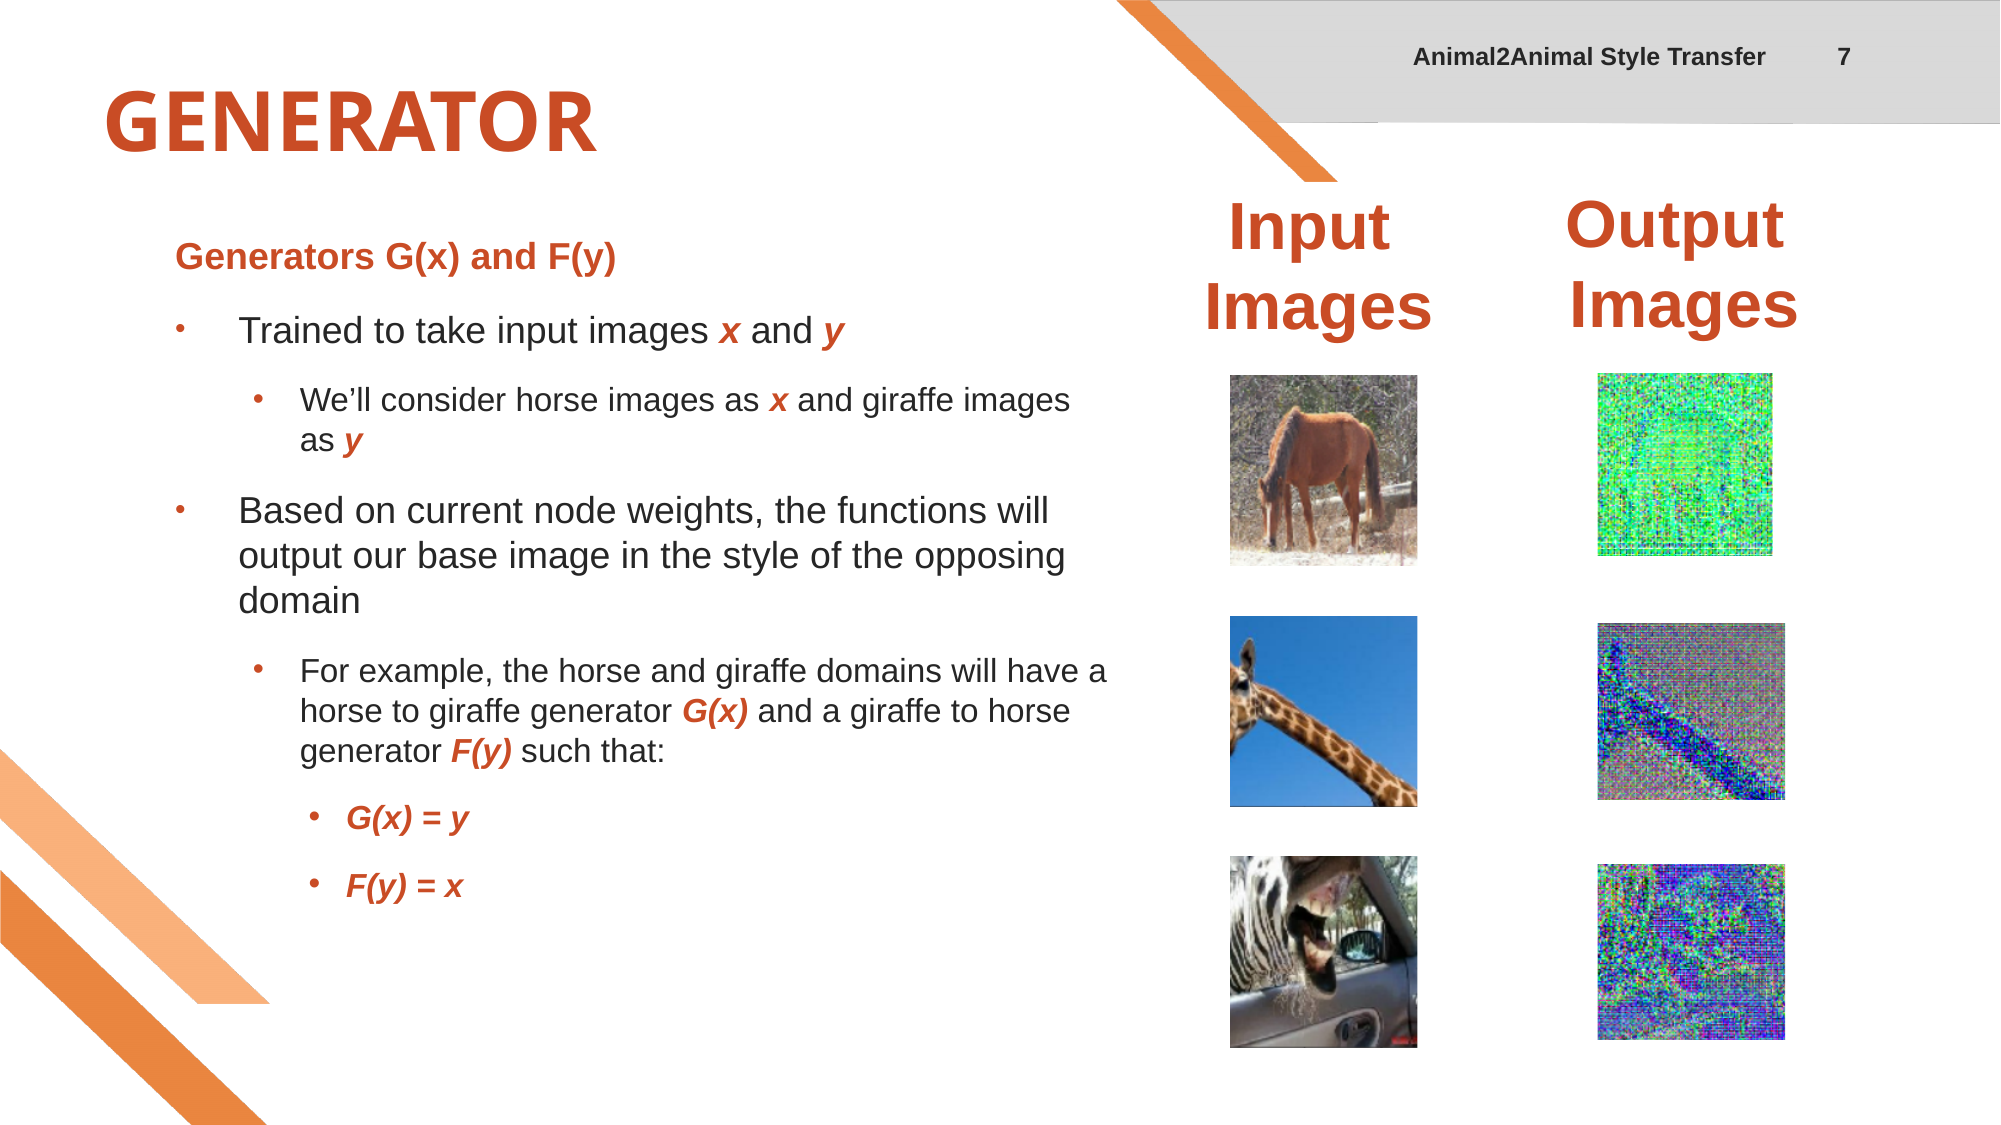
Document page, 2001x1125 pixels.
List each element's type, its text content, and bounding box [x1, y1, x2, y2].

title GENERATOR [102, 62, 1117, 174]
list Generators G(x) and F(y) Trained to take input images x and y We’ll consider horse images as x and giraffe images as y Based on current node weights, the functions will output our base image in the style of the opposing domain For example, the horse and giraffe domains will have a horse to giraffe generator G(x) and a giraffe to horse generator F(y) such that: G(x) = y F(y) = x [150, 224, 1125, 1088]
picture [1597, 863, 1786, 1040]
text_box Output Images [1528, 173, 1841, 348]
picture [1229, 615, 1418, 807]
picture [1229, 856, 1418, 1048]
picture [1597, 622, 1786, 801]
picture [1116, 0, 2000, 182]
picture [0, 745, 267, 1125]
picture [1229, 375, 1418, 567]
picture [1597, 373, 1773, 556]
slide_number 7 [1789, 28, 1900, 78]
text_box Input Images [1118, 175, 1519, 351]
